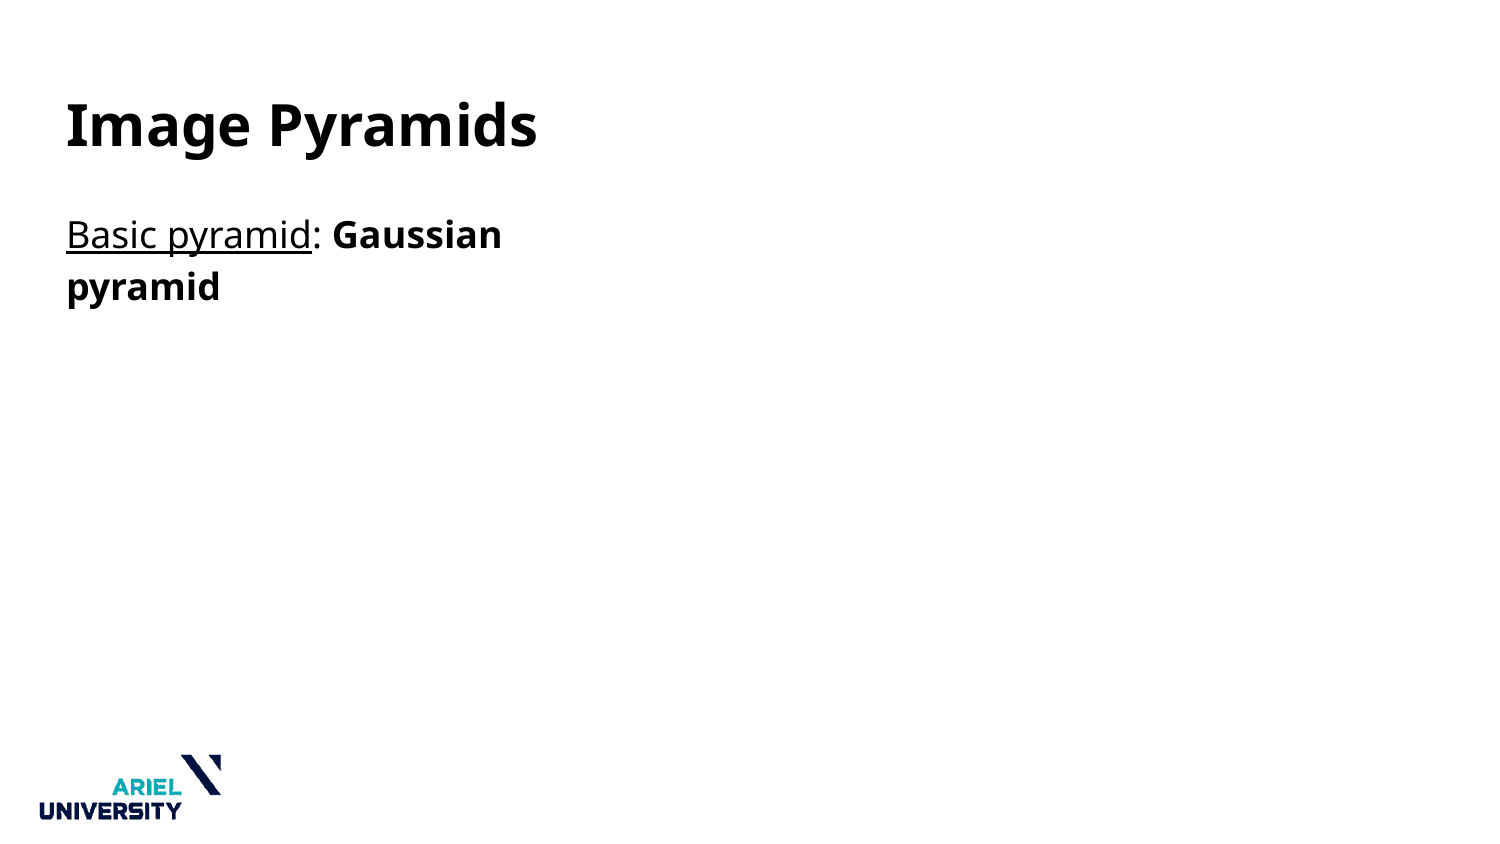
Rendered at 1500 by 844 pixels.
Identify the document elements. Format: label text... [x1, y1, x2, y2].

picture [14, 743, 246, 830]
list Basic pyramid: Gaussian pyramid [51, 189, 646, 283]
title Image Pyramids [51, 72, 1449, 167]
